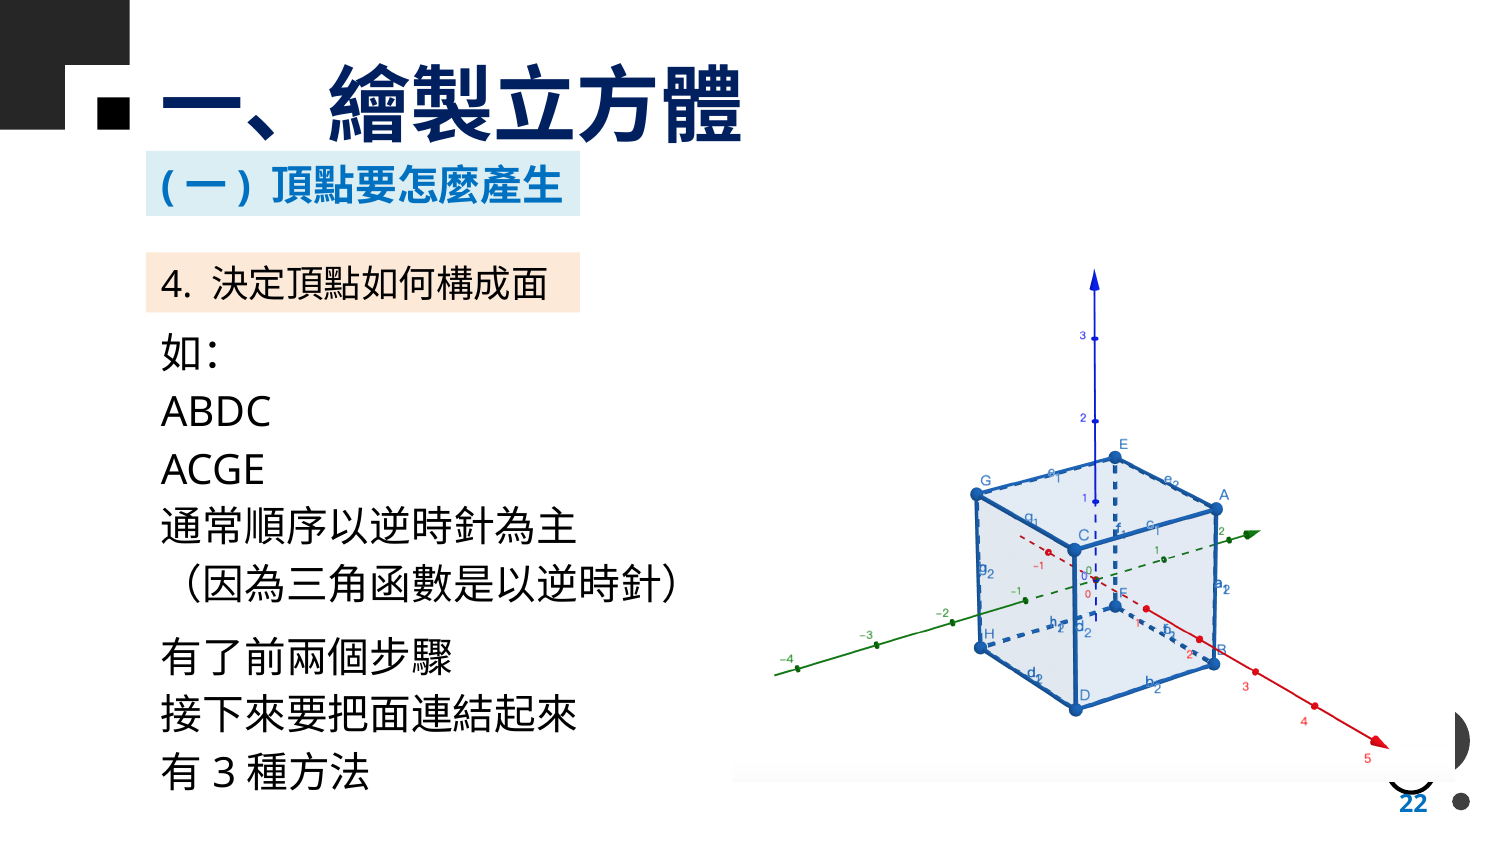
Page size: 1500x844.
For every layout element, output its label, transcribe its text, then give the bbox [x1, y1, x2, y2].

text_box 如： ABDC ACGE 通常順序以逆時針為主 （因為三角函數是以逆時針） [145, 319, 726, 521]
slide_number 22 [1092, 791, 1443, 827]
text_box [1387, 705, 1471, 811]
text_box (一) 頂點要怎麼產生 [145, 150, 580, 216]
title 一、繪製立方體 [145, 32, 1105, 173]
text_box 有了前兩個步驟 接下來要把面連結起來 有3種方法 [145, 623, 753, 824]
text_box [0, 0, 130, 130]
picture [731, 257, 1455, 783]
text_box 4. 決定頂點如何構成面 [145, 252, 580, 313]
